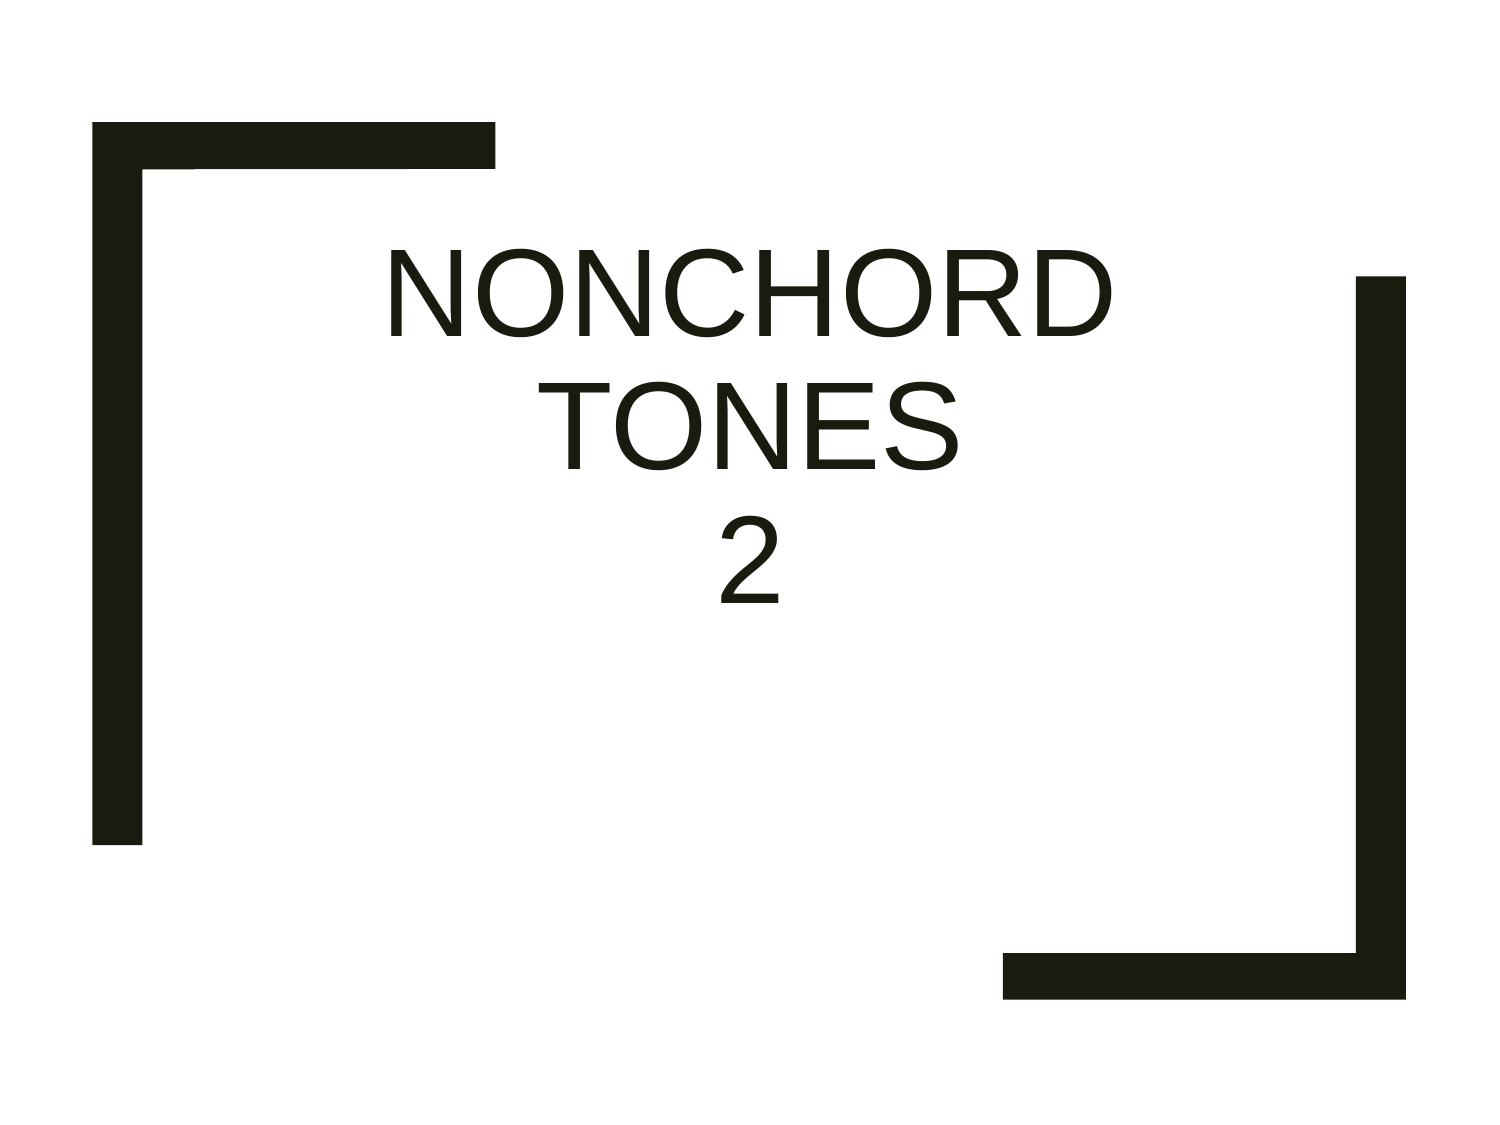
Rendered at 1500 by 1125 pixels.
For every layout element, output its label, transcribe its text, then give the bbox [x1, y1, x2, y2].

title NonChord Tones 2 [235, 293, 1265, 638]
